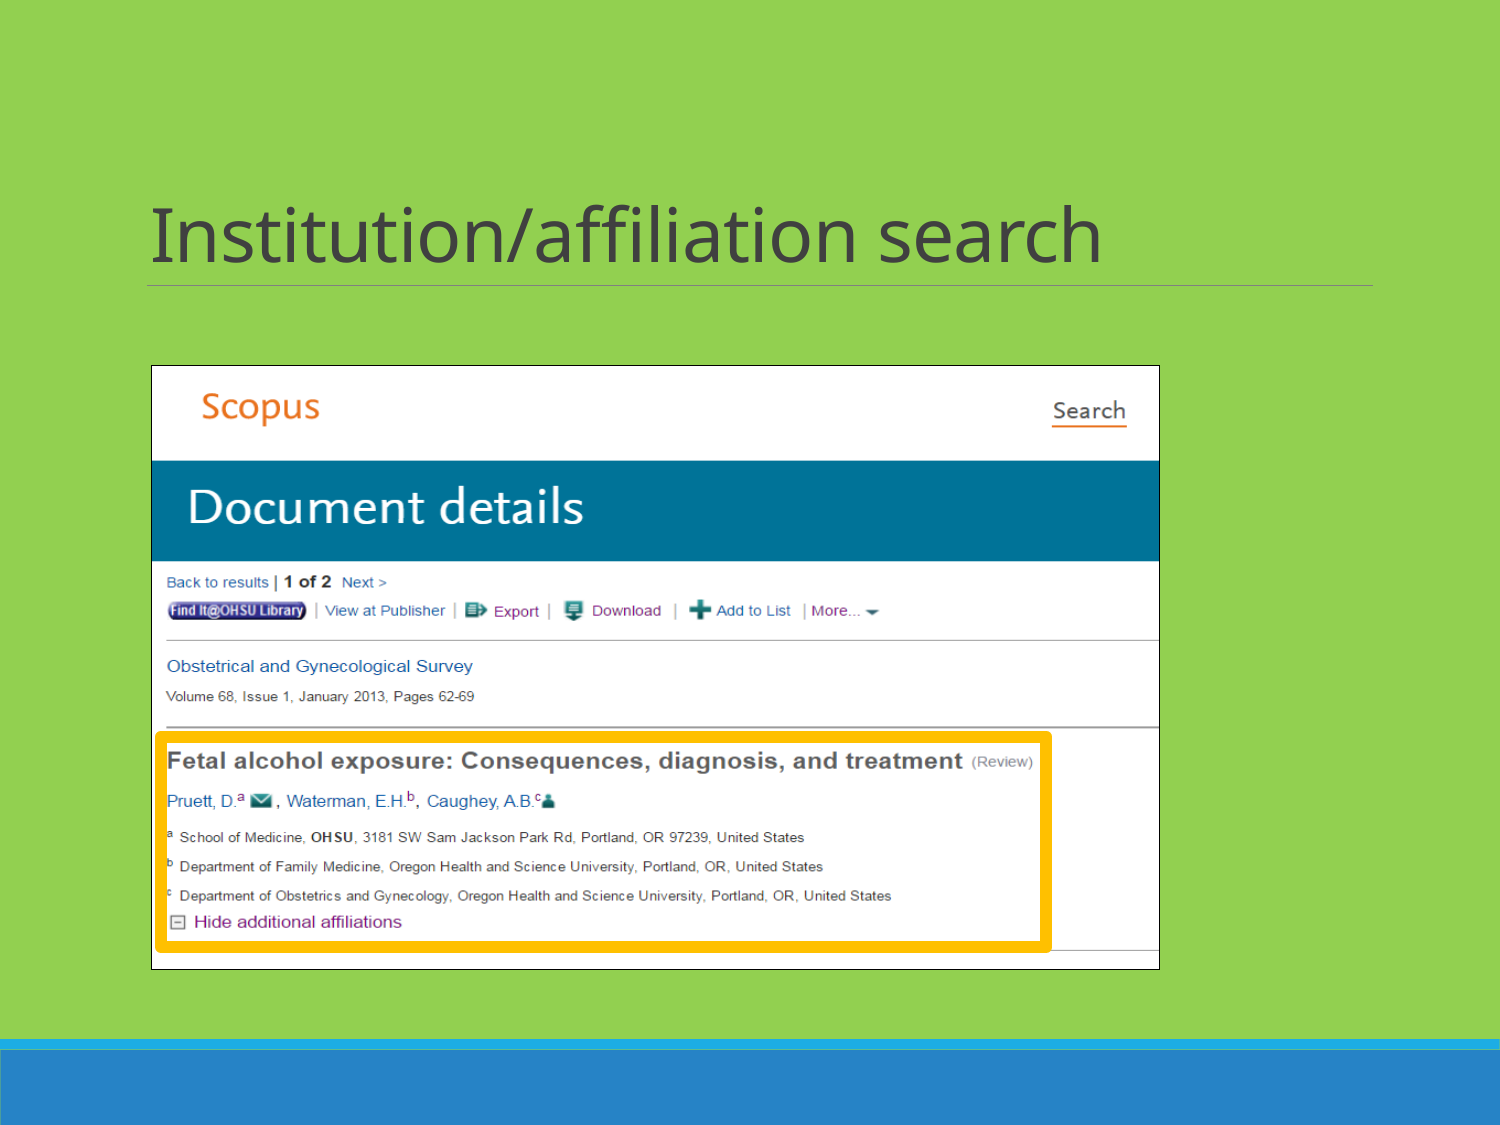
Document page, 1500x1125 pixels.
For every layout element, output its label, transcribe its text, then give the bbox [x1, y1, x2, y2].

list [151, 364, 1161, 971]
title Institution/affiliation search [135, 47, 1373, 285]
